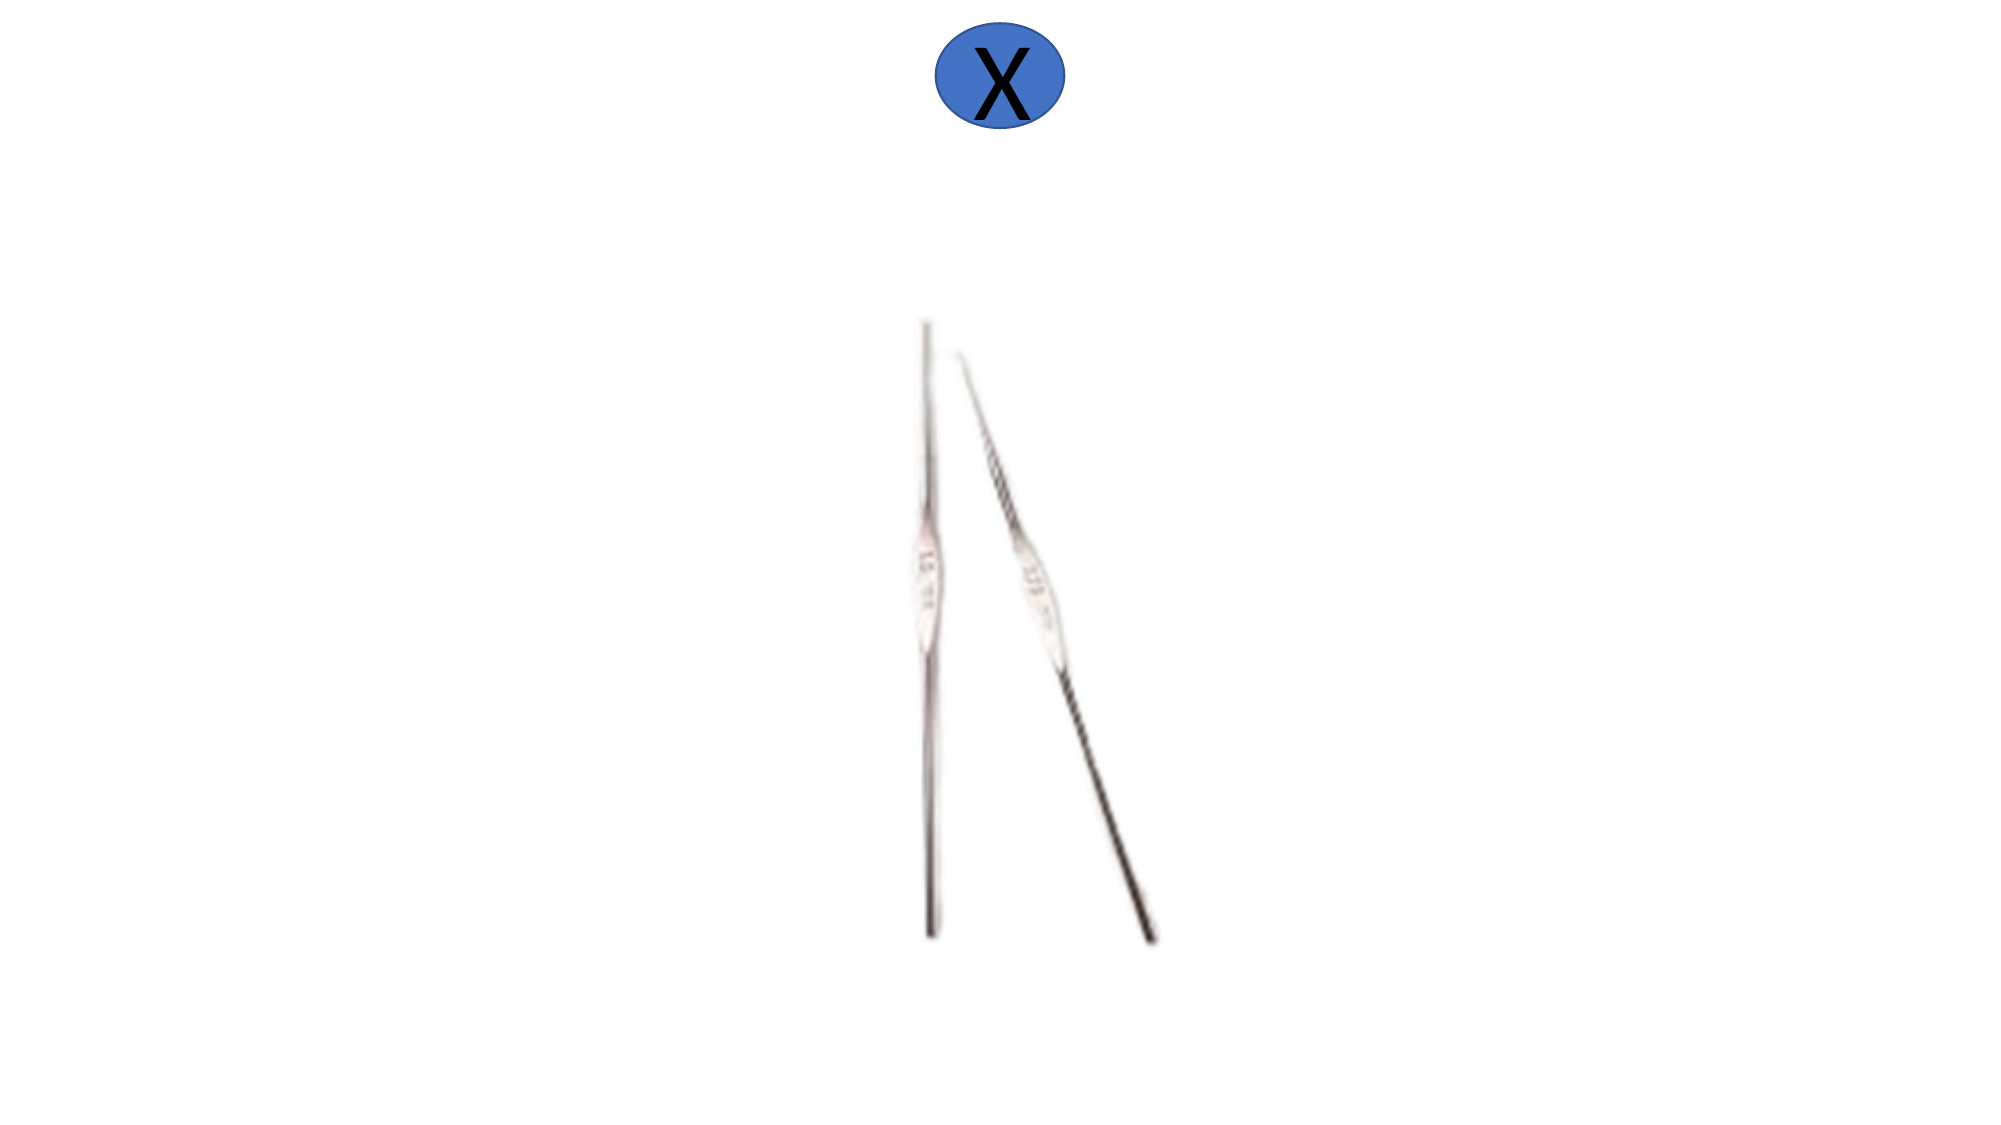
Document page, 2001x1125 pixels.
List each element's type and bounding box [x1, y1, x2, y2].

picture [625, 259, 1337, 1043]
text_box [935, 0, 1065, 152]
